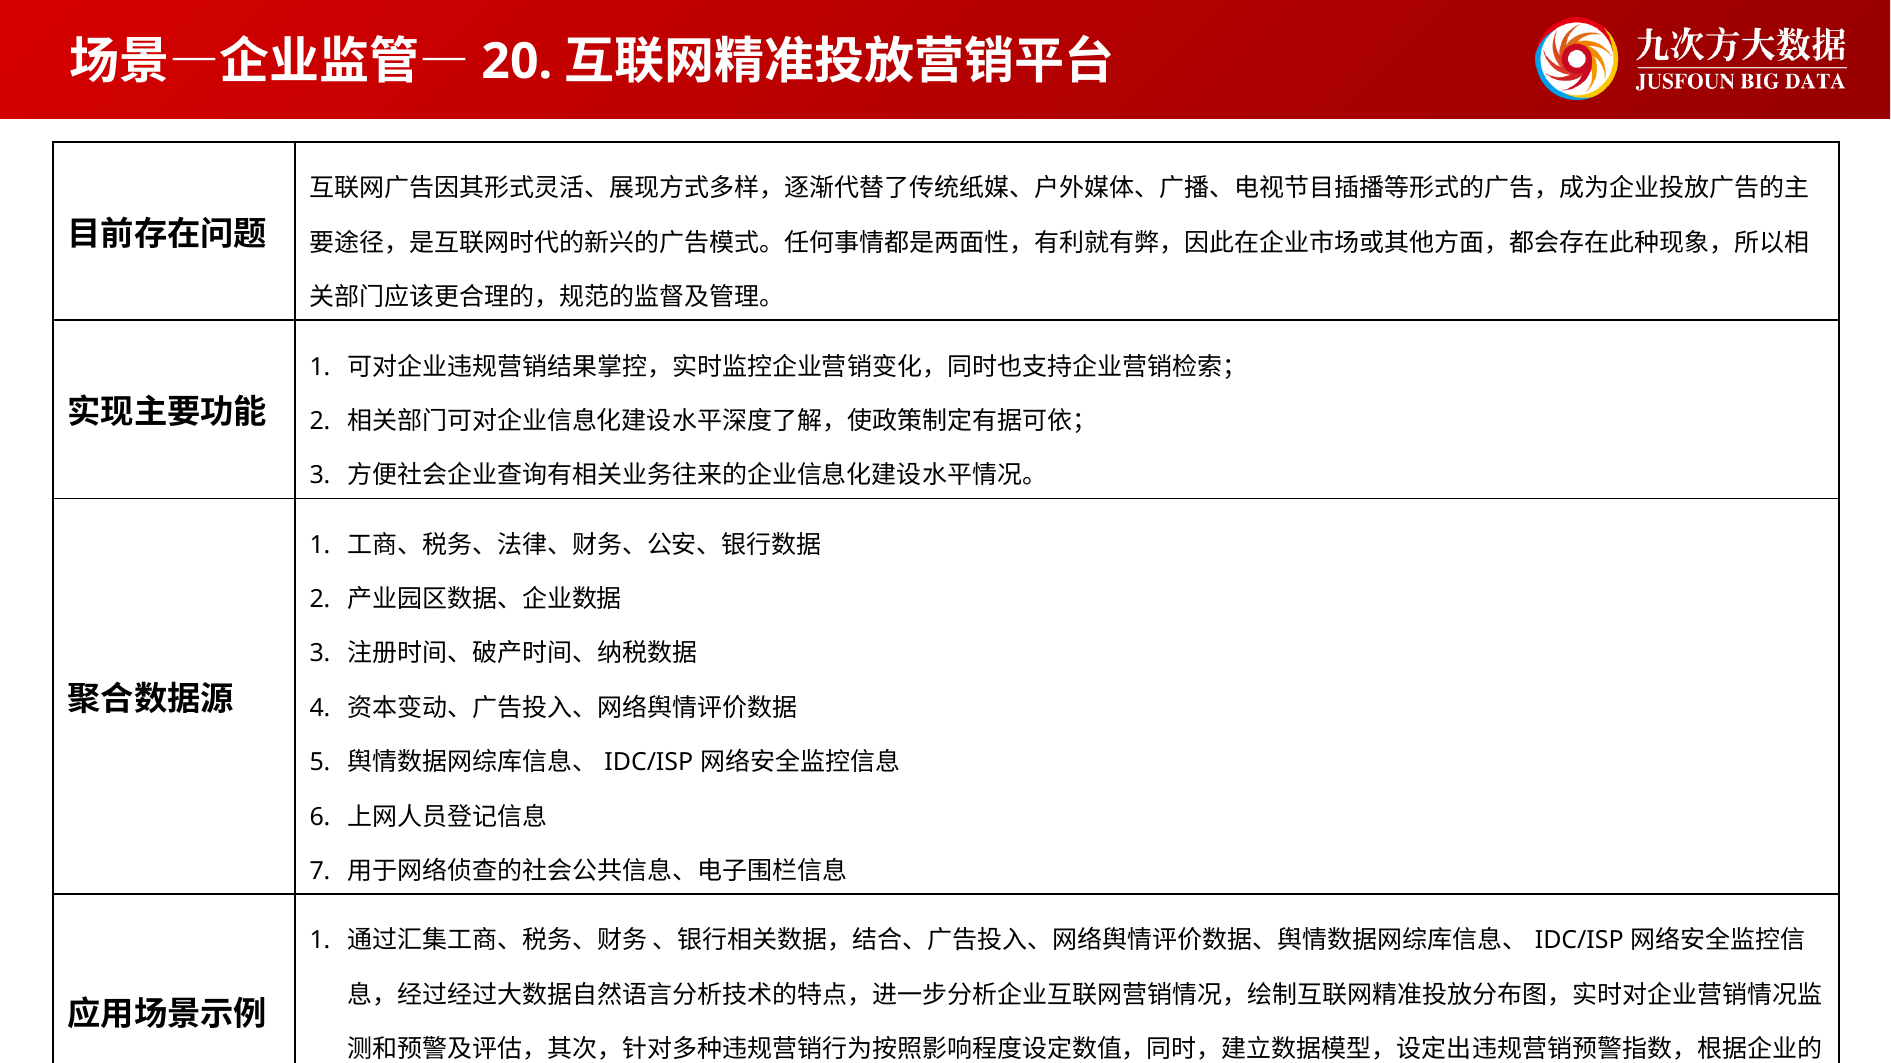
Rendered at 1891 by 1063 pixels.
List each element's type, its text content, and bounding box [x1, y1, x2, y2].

text_box 场景—企业监管—20.互联网精准投放营销平台 [52, 10, 1839, 107]
table_cell 聚合数据源 [54, 499, 294, 893]
table_cell 工商、税务、法律、财务、公安、银行数据 产业园区数据、企业数据 注册时间、破产时间、纳税数据 资本变动、广告投入、网络舆情评价数据 舆情数据网综库信息、IDC/ISP网络安全监控信息 上网人员登记信息 用于网络侦查的社会公共信息、电子围栏信息 [296, 499, 1838, 893]
table_cell 实现主要功能 [54, 321, 294, 498]
picture [1839, 17, 1847, 100]
table_cell 可对企业违规营销结果掌控，实时监控企业营销变化，同时也支持企业营销检索； 相关部门可对企业信息化建设水平深度了解，使政策制定有据可依； 方便社会企业查询有相关业务往来的企业信息化建设水平情况。 [296, 321, 1838, 498]
table_header 目前存在问题 [54, 143, 294, 319]
table_cell 通过汇集工商、税务、财务 、银行相关数据，结合、广告投入、网络舆情评价数据、舆情数据网综库信息、IDC/ISP网络安全监控信息，经过经过大数据自然语言分析技术的特点，进一步分析企业互联网营销情况，绘制互联网精准投放分布图，实时对企业营销情况监测和预警及评估，其次，针对多种违规营销行为按照影响程度设定数值，同时，建立数据模型，设定出违规营销预警指数，根据企业的相应预警指数来对企业进行监管，从而增强对企业的经营管理能力，提高企业在经济发展过程中的地位。 [296, 895, 1838, 1063]
table_header 互联网广告因其形式灵活、展现方式多样，逐渐代替了传统纸媒、户外媒体、广播、电视节目插播等形式的广告，成为企业投放广告的主要途径，是互联网时代的新兴的广告模式。任何事情都是两面性，有利就有弊，因此在企业市场或其他方面，都会存在此种现象，所以相关部门应该更合理的，规范的监督及管理。 [296, 143, 1838, 319]
table_cell 应用场景示例 [54, 895, 294, 1063]
